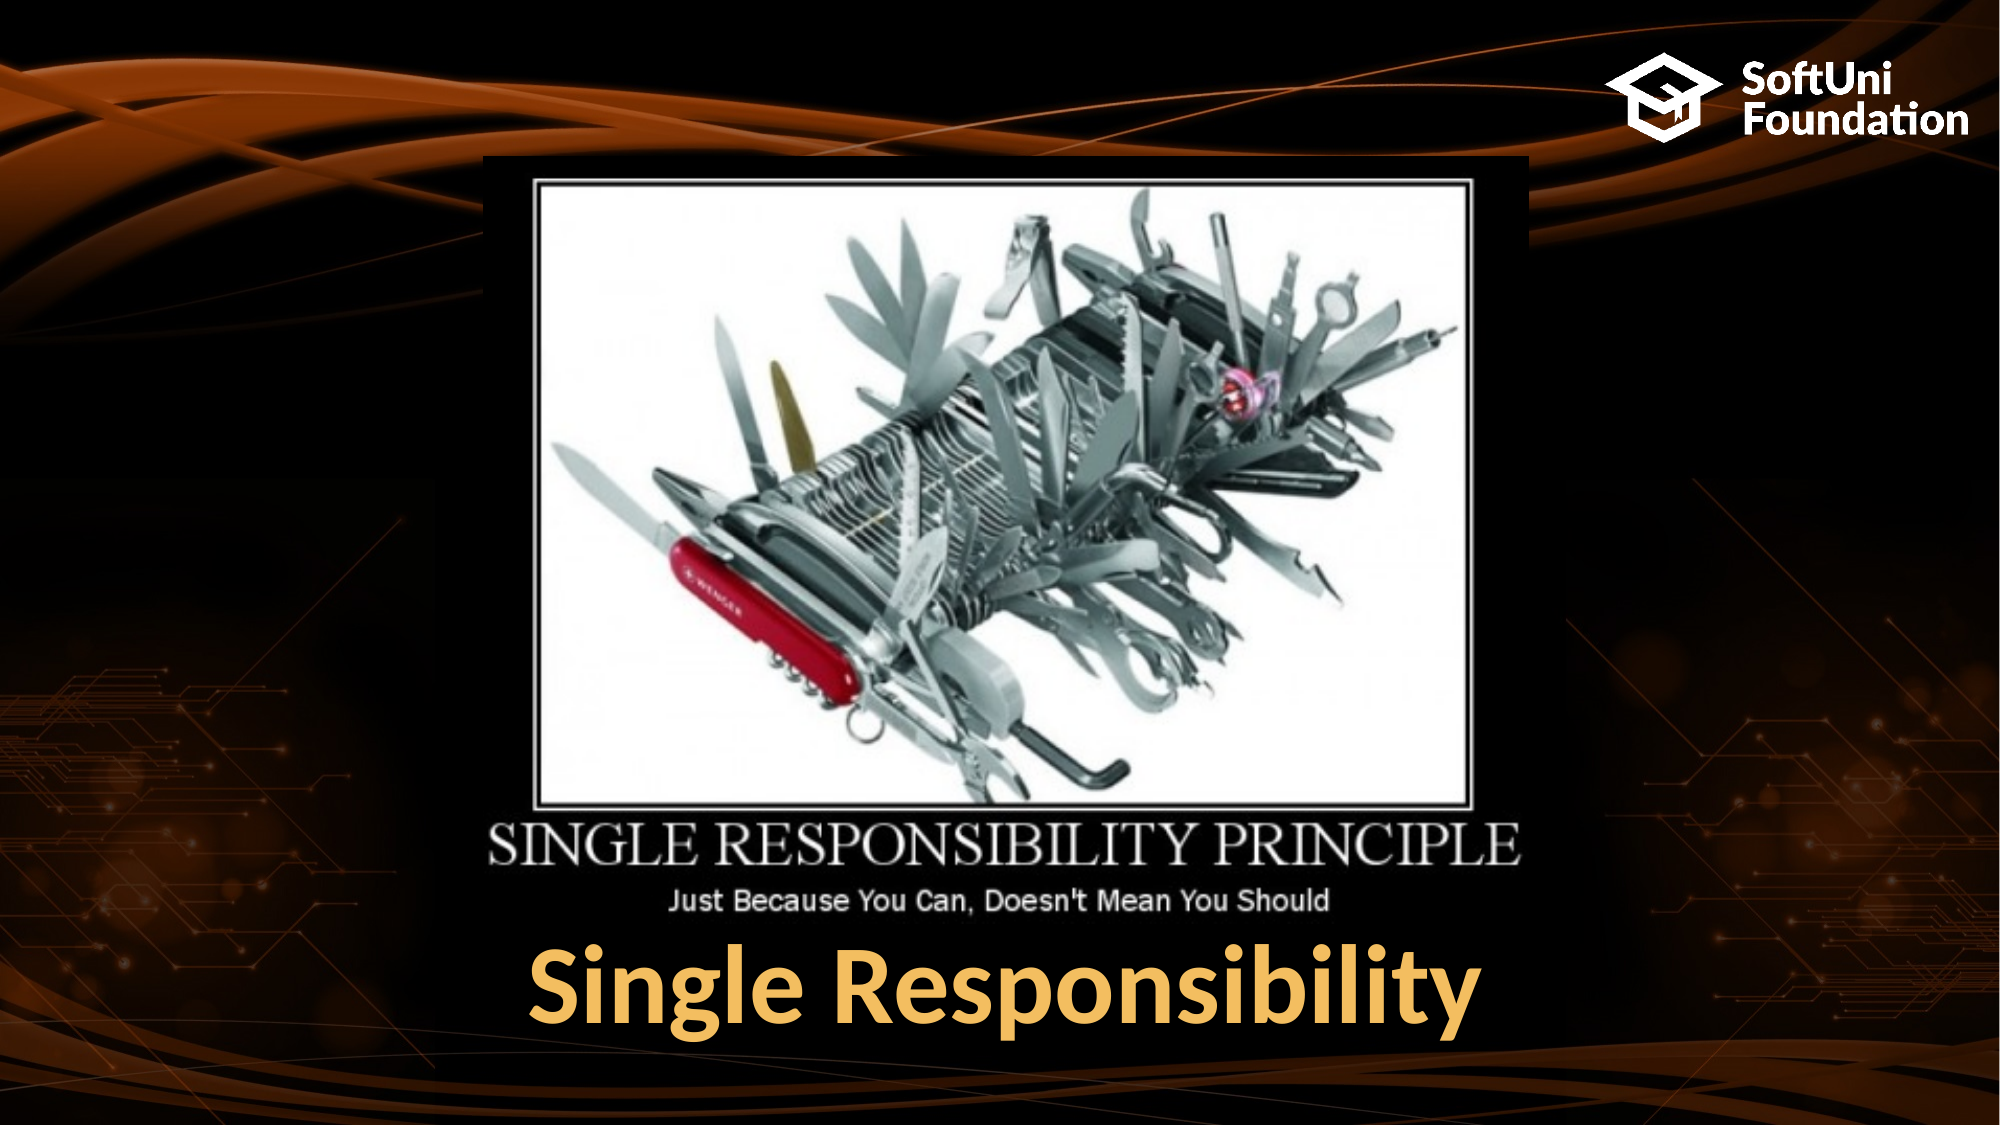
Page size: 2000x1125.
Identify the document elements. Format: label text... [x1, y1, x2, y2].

picture [0, 0, 2000, 1125]
title Single Responsibility [199, 924, 1813, 1053]
